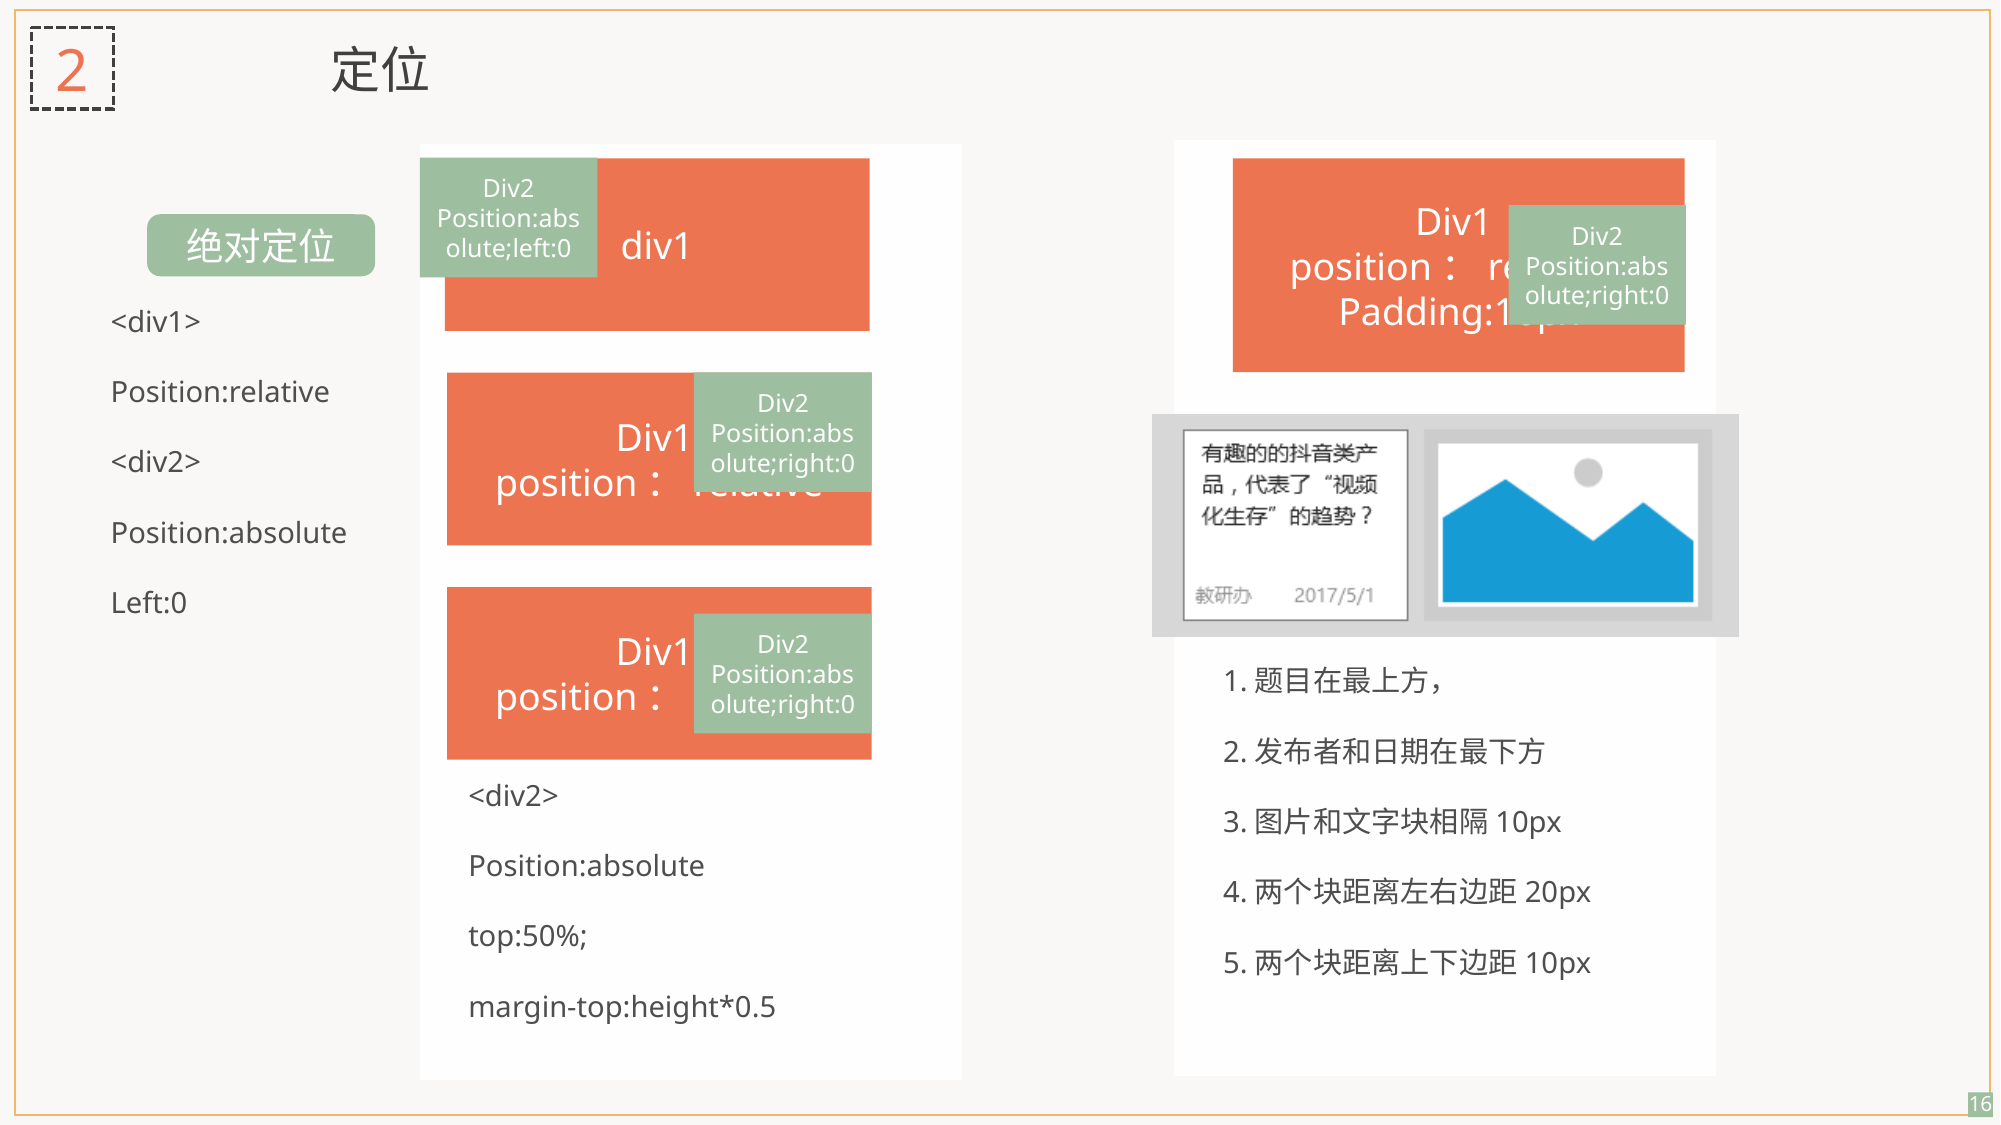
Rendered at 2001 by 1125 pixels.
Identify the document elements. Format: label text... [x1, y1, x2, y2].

text_box <div1> Position:relative <div2> Position:absolute Left:0 [95, 285, 405, 627]
picture [419, 144, 962, 1080]
text_box 绝对定位 [146, 213, 377, 278]
text_box 2 [30, 26, 114, 110]
text_box 16 [1947, 1091, 2000, 1118]
picture [1152, 140, 1739, 1076]
text_box [14, 9, 1991, 1116]
text_box 定位 [110, 26, 651, 110]
